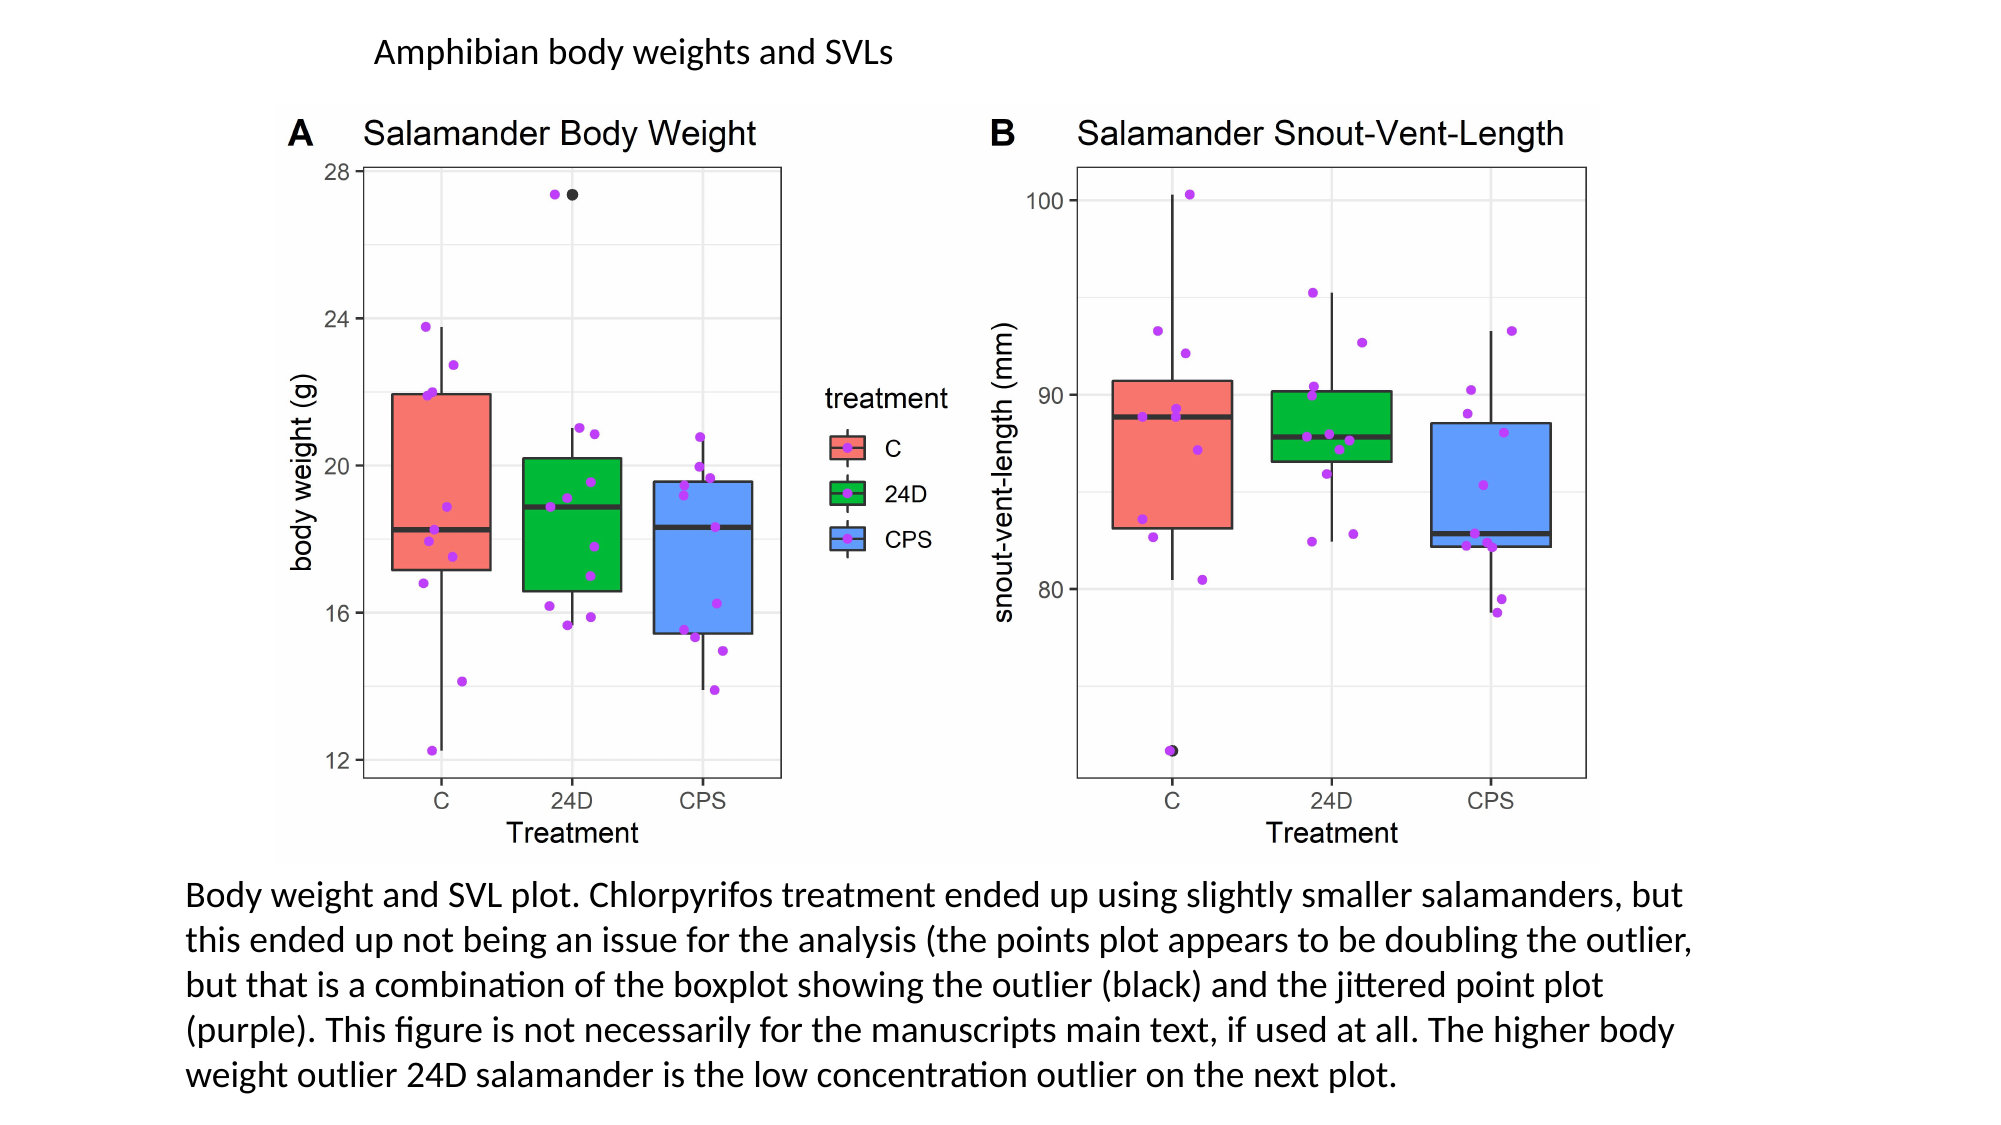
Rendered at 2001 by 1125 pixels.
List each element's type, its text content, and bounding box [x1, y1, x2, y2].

text_box Amphibian body weights and SVLs [359, 19, 1253, 80]
text_box Body weight and SVL plot. Chlorpyrifos treatment ended up using slightly smaller salamanders, but this ended up not being an issue for the analysis (the points plot appears to be doubling the outlier, but that is a combination of the boxplot showing the outlier (black) and the jittered point plot (purple). This figure is not necessarily for the manuscripts main text, if used at all. The higher body weight outlier 24D salamander is the low concentration outlier on the next plot. [170, 862, 1725, 1103]
picture [275, 105, 1601, 863]
